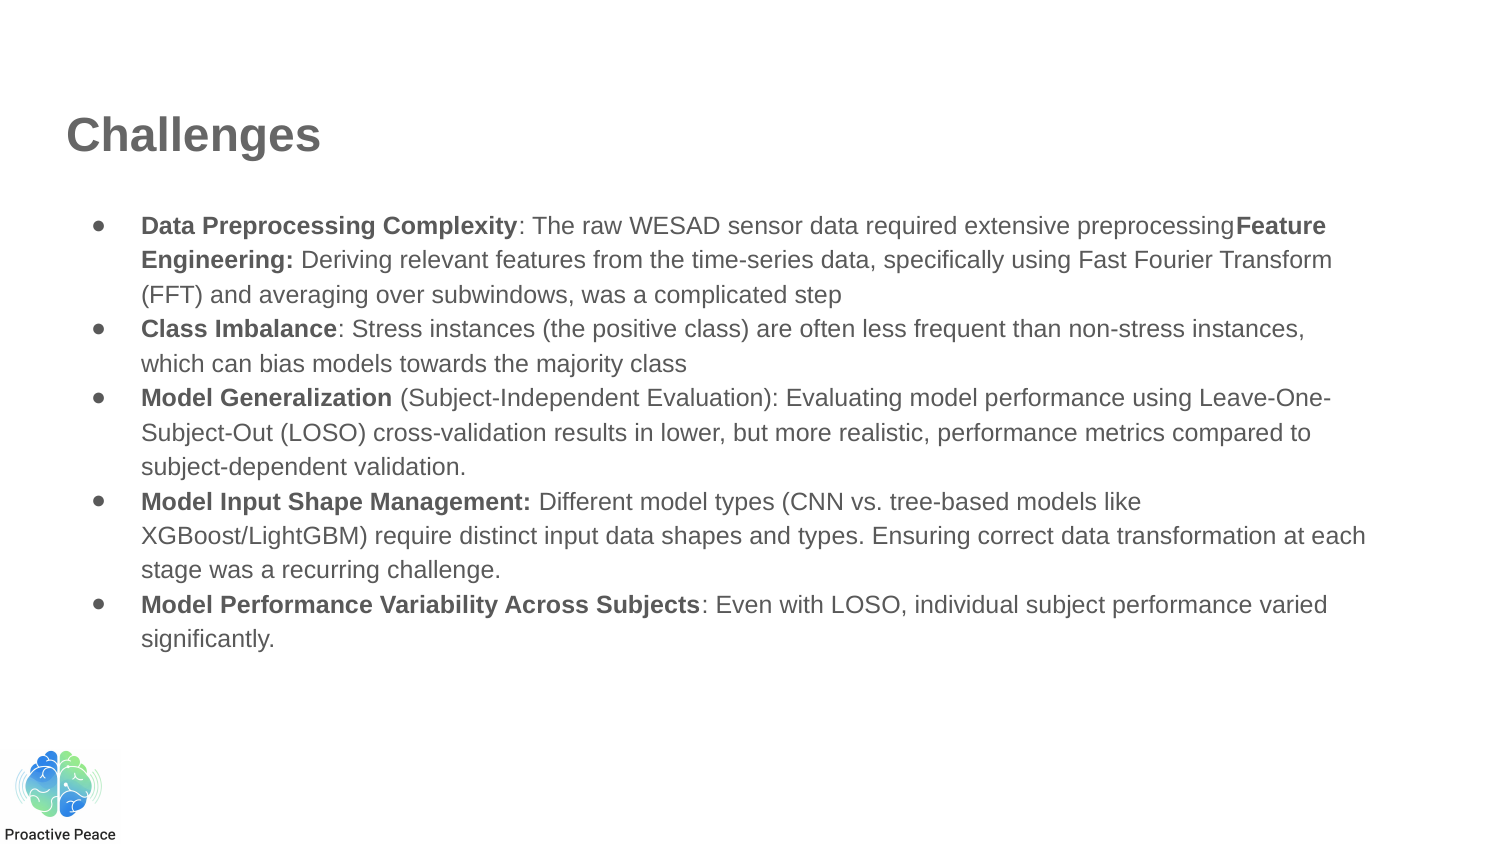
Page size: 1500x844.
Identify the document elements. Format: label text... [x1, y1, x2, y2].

title Challenges [51, 52, 991, 177]
list Data Preprocessing Complexity: The raw WESAD sensor data required extensive preprocessingFeature Engineering: Deriving relevant features from the time-series data, specifically using Fast Fourier Transform (FFT) and averaging over subwindows, was a complicated step Class Imbalance: Stress instances (the positive class) are often less frequent than non-stress instances, which can bias models towards the majority class Model Generalization (Subject-Independent Evaluation): Evaluating model performance using Leave-One-Subject-Out (LOSO) cross-validation results in lower, but more realistic, performance metrics compared to subject-dependent validation. Model Input Shape Management: Different model types (CNN vs. tree-based models like XGBoost/LightGBM) require distinct input data shapes and types. Ensuring correct data transformation at each stage was a recurring challenge. Model Performance Variability Across Subjects: Even with LOSO, individual subject performance varied significantly. [51, 190, 1391, 721]
picture [0, 749, 121, 844]
